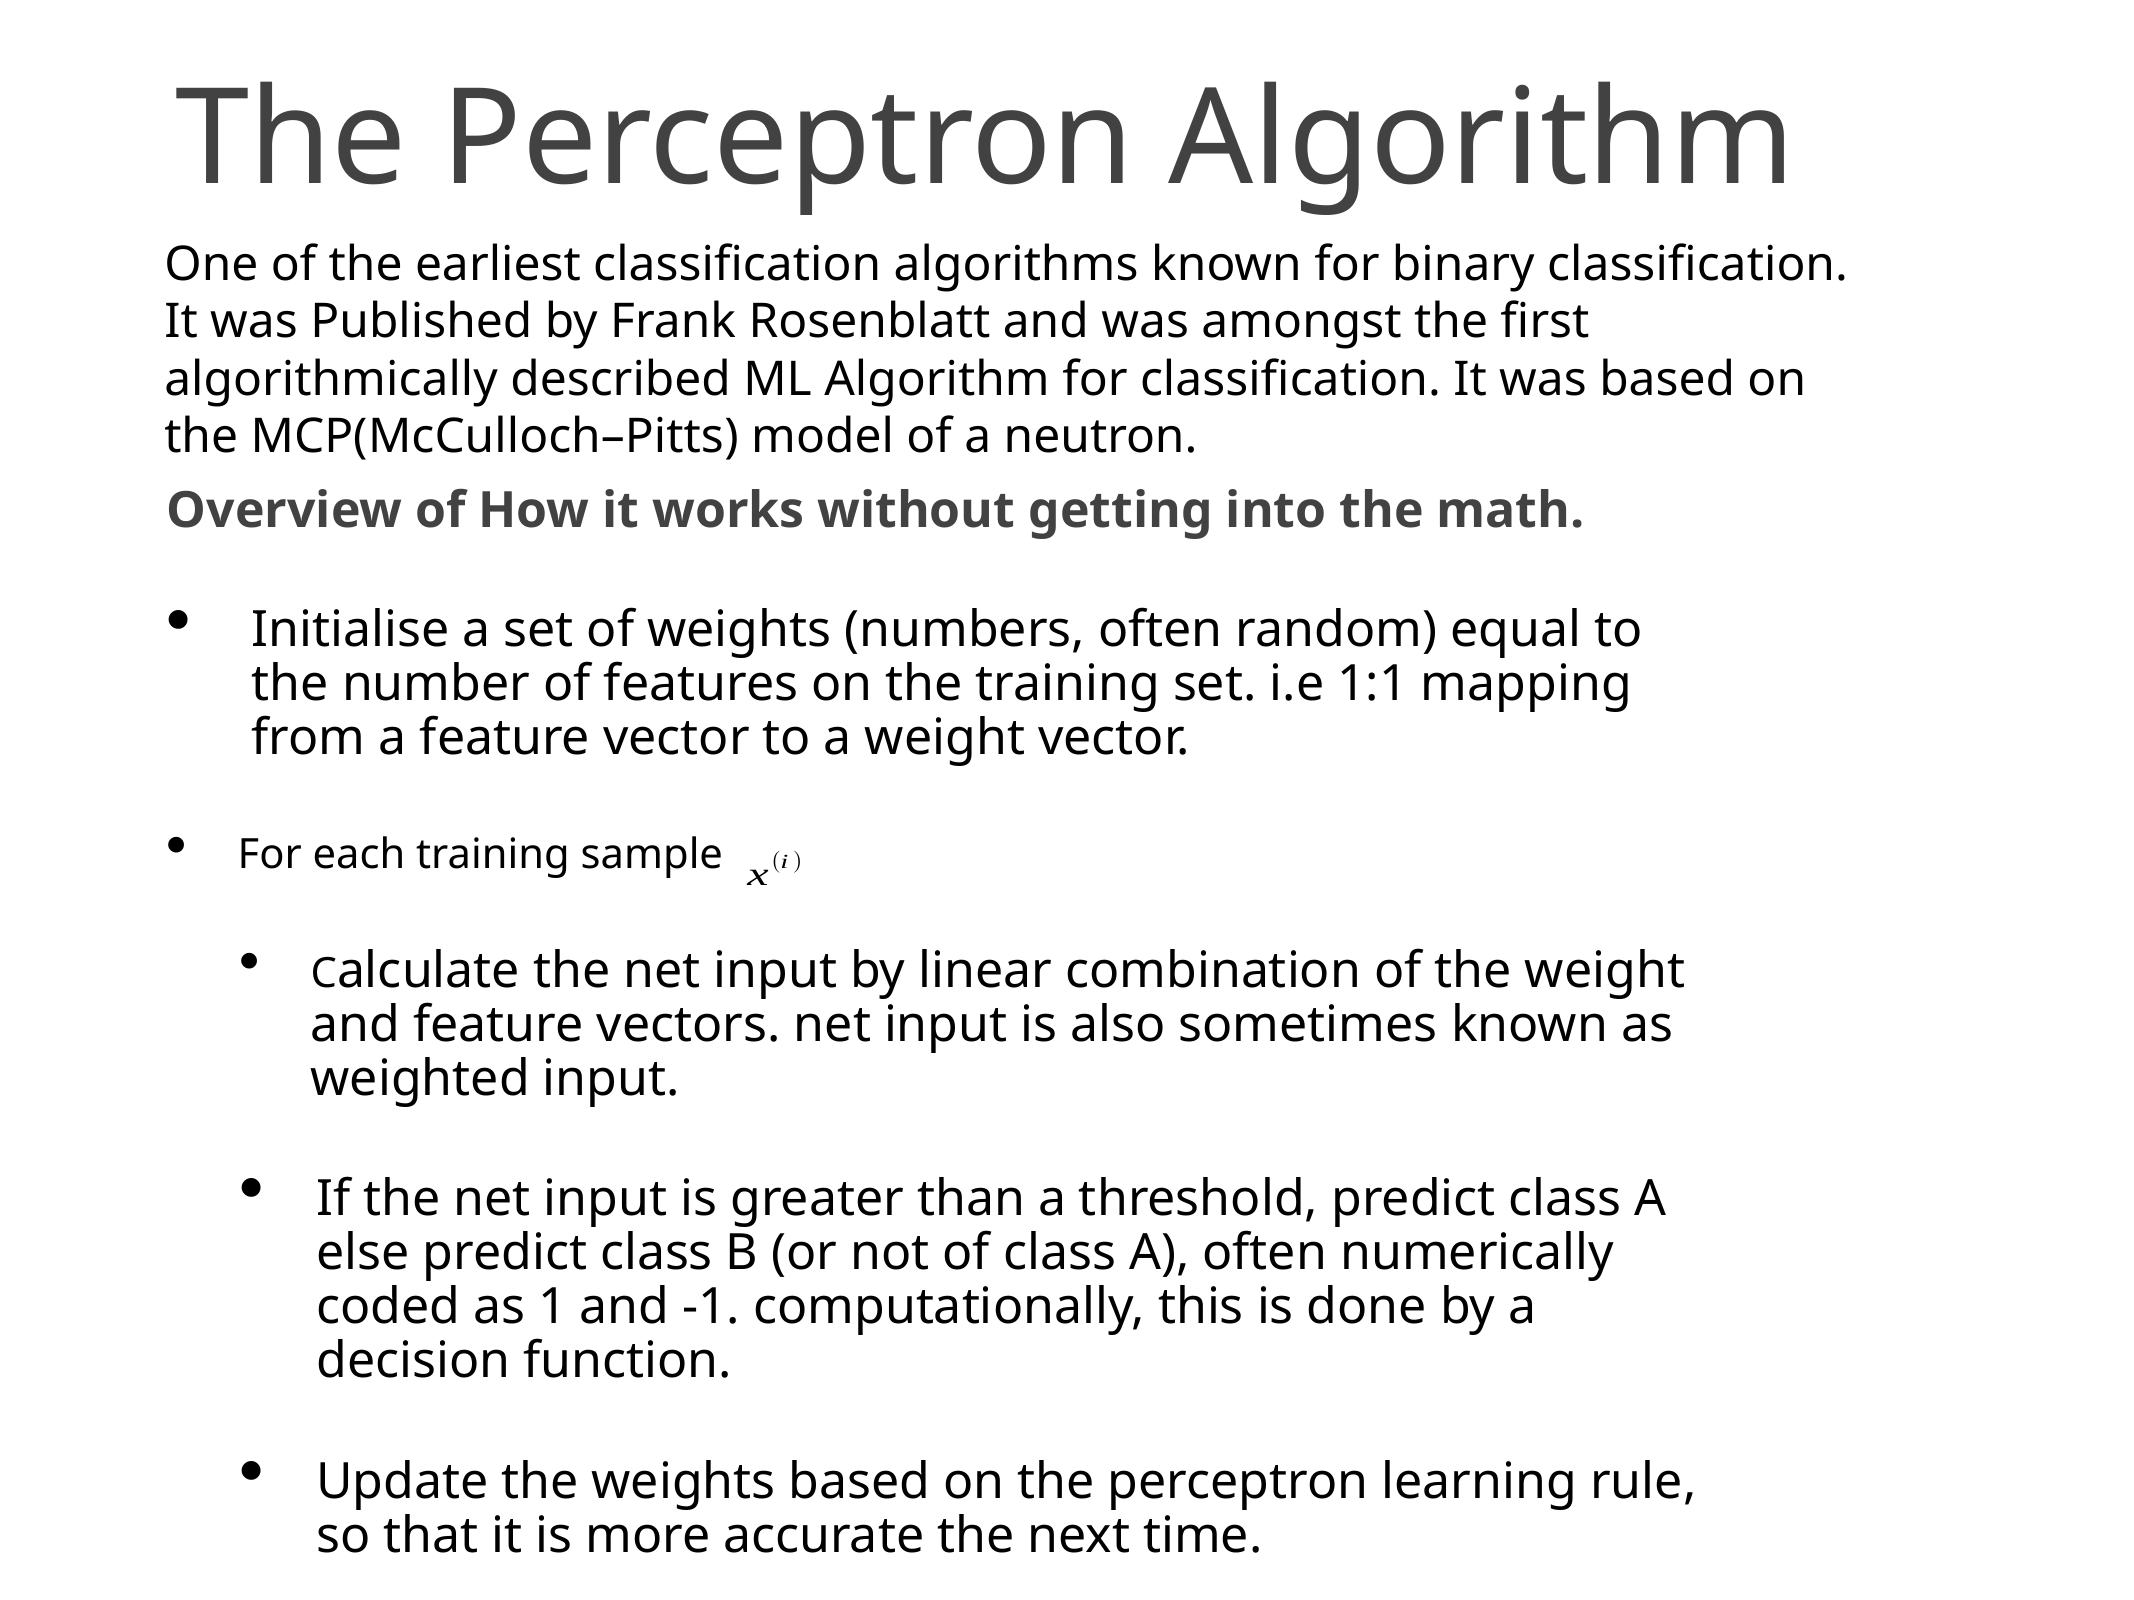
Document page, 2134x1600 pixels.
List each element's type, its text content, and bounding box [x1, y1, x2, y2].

title The Perceptron Algorithm [74, 11, 1897, 249]
text_box Overview of How it works without getting into the math. Initialise a set of weights (numbers, often random) equal to the number of features on the training set. i.e 1:1 mapping from a feature vector to a weight vector. For each training sample Calculate the net input by linear combination of the weight and feature vectors. net input is also sometimes known as weighted input. If the net input is greater than a threshold, predict class A else predict class B (or not of class A), often numerically coded as 1 and -1. computationally, this is done by a decision function. Update the weights based on the perceptron learning rule, so that it is more accurate the next time. [158, 468, 1711, 1572]
text_box One of the earliest classification algorithms known for binary classification. It was Published by Frank Rosenblatt and was amongst the first algorithmically described ML Algorithm for classification. It was based on the MCP(McCulloch–Pitts) model of a neutron. [156, 224, 1874, 471]
text_box [744, 849, 801, 893]
